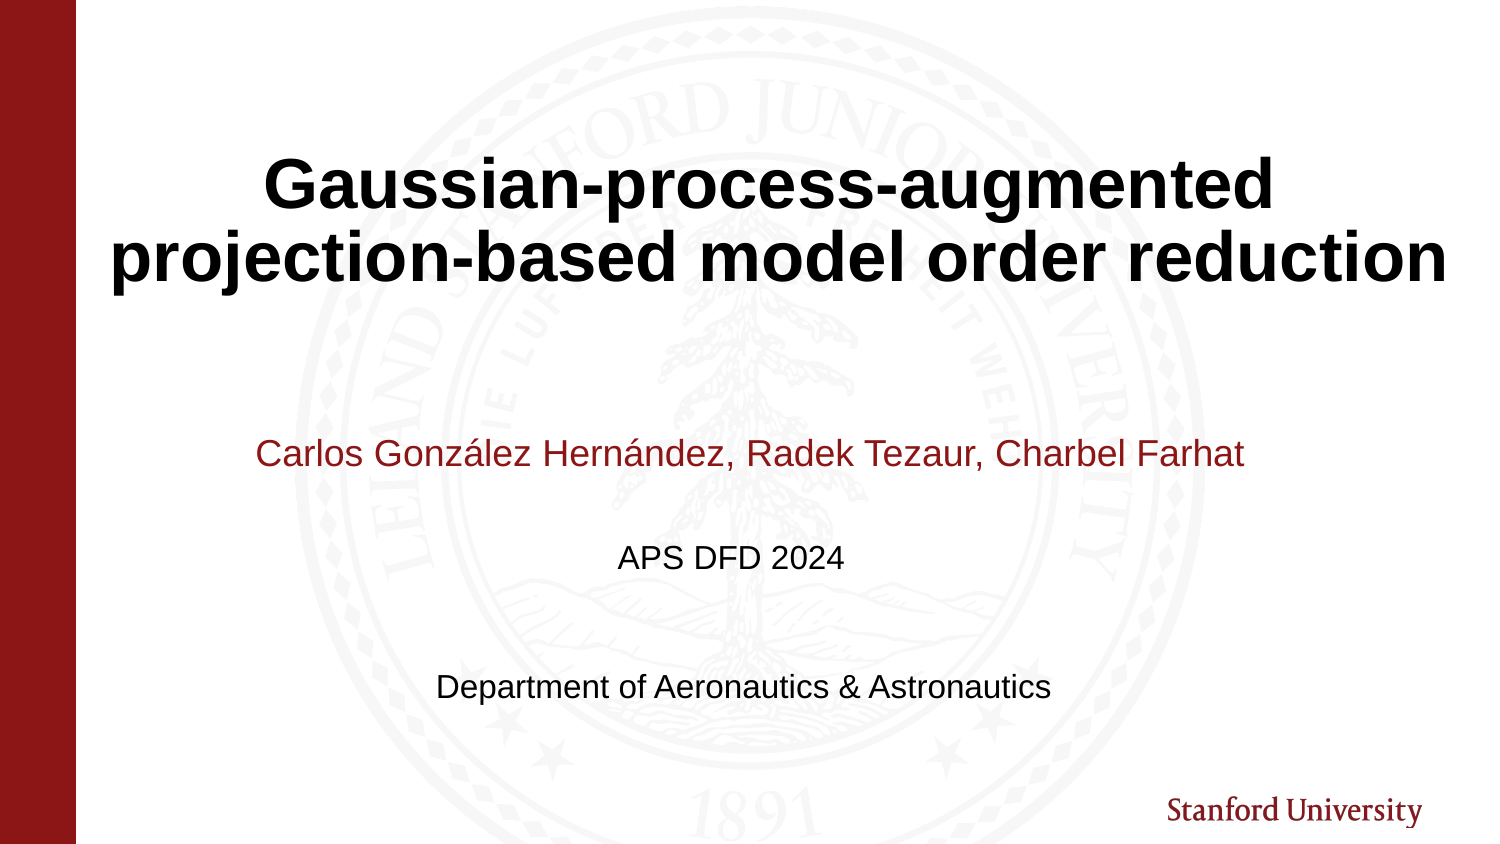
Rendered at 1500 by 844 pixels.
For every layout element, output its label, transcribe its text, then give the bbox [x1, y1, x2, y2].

picture [0, 0, 1500, 844]
subtitle Carlos González Hernández, Radek Tezaur, Charbel Farhat [75, 421, 1425, 489]
title Gaussian-process-augmented projection-based model order reduction [59, 129, 1500, 304]
text_box APS DFD 2024 [617, 528, 883, 586]
text_box Department of Aeronautics & Astronautics [435, 657, 1065, 714]
